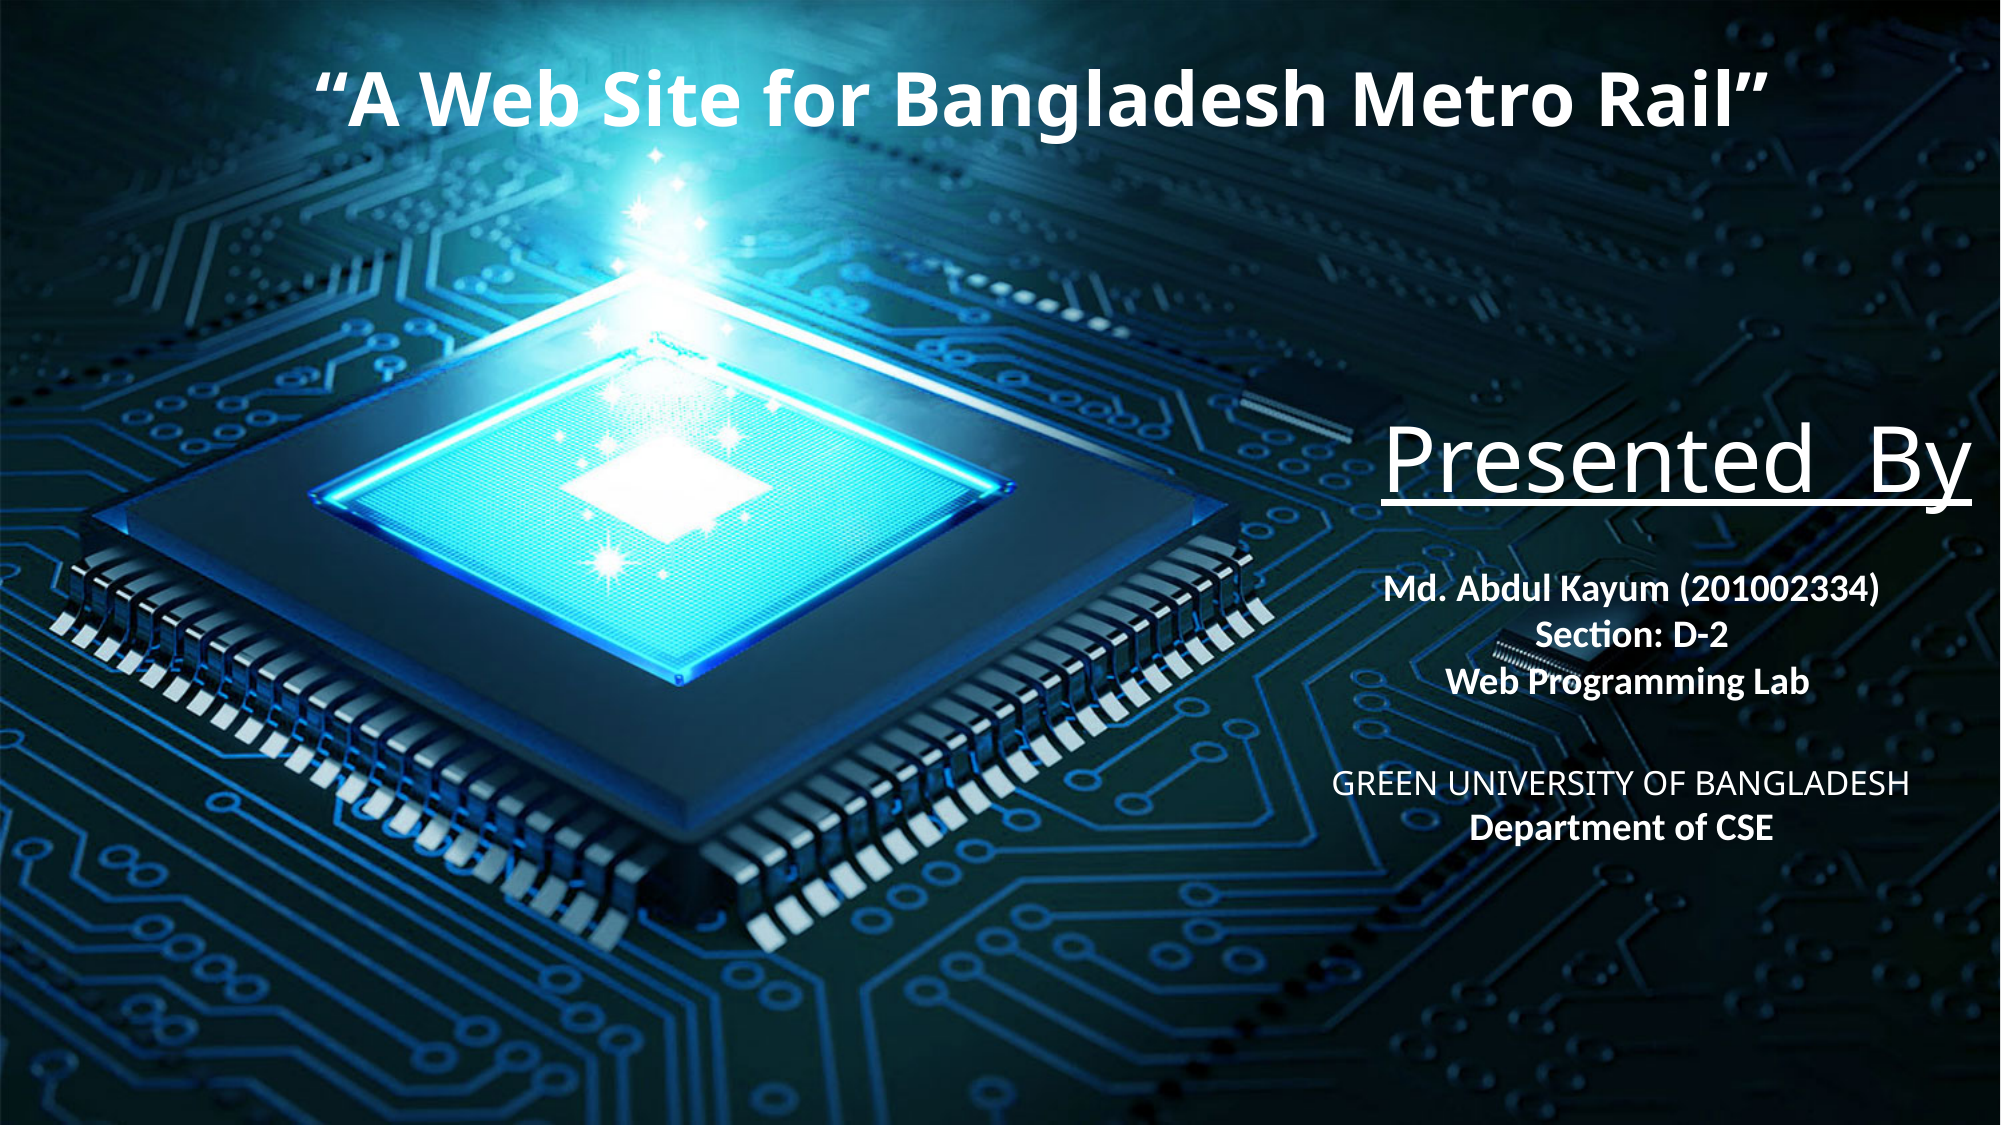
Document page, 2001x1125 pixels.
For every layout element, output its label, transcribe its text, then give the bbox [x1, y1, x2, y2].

picture [0, 0, 2001, 1125]
text_box GREEN UNIVERSITY OF BANGLADESH Department of CSE [1214, 754, 2000, 856]
text_box “A Web Site for Bangladesh Metro Rail” [228, 37, 1857, 149]
text_box Presented By [1173, 393, 1988, 518]
text_box Md. Abdul Kayum (201002334) Section: D-2 Web Programming Lab [1288, 555, 1976, 710]
